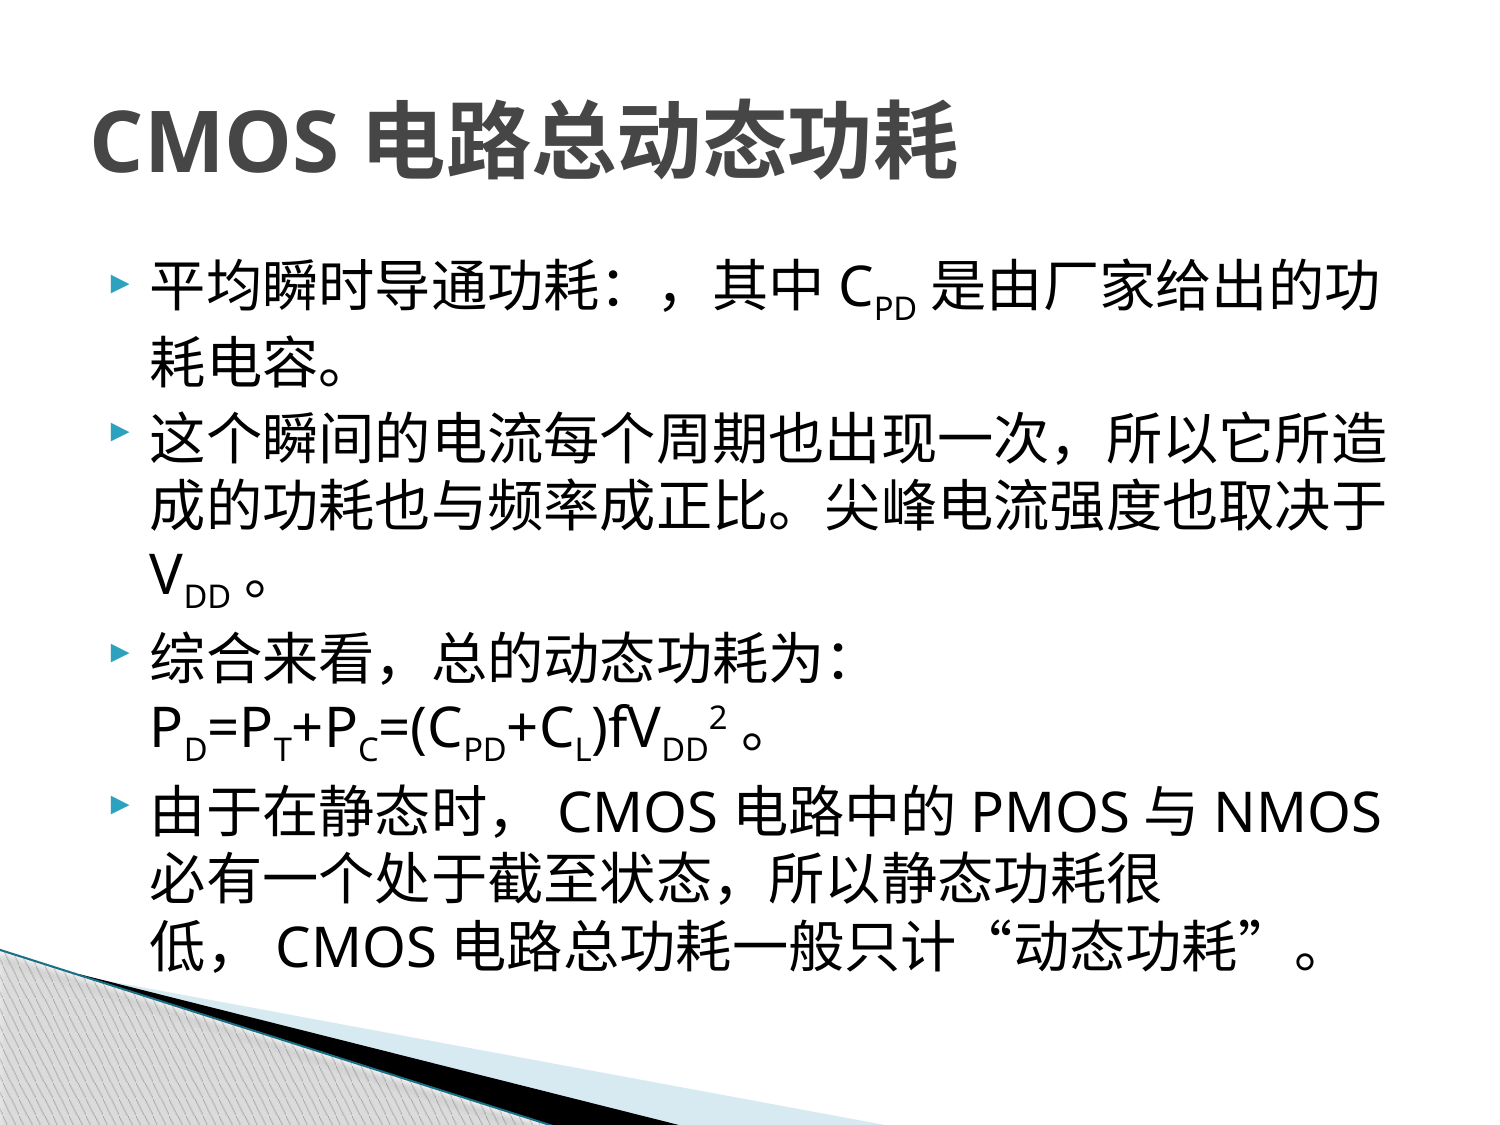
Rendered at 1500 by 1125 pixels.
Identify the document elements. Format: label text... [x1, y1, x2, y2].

title CMOS电路总动态功耗 [75, 45, 1425, 233]
